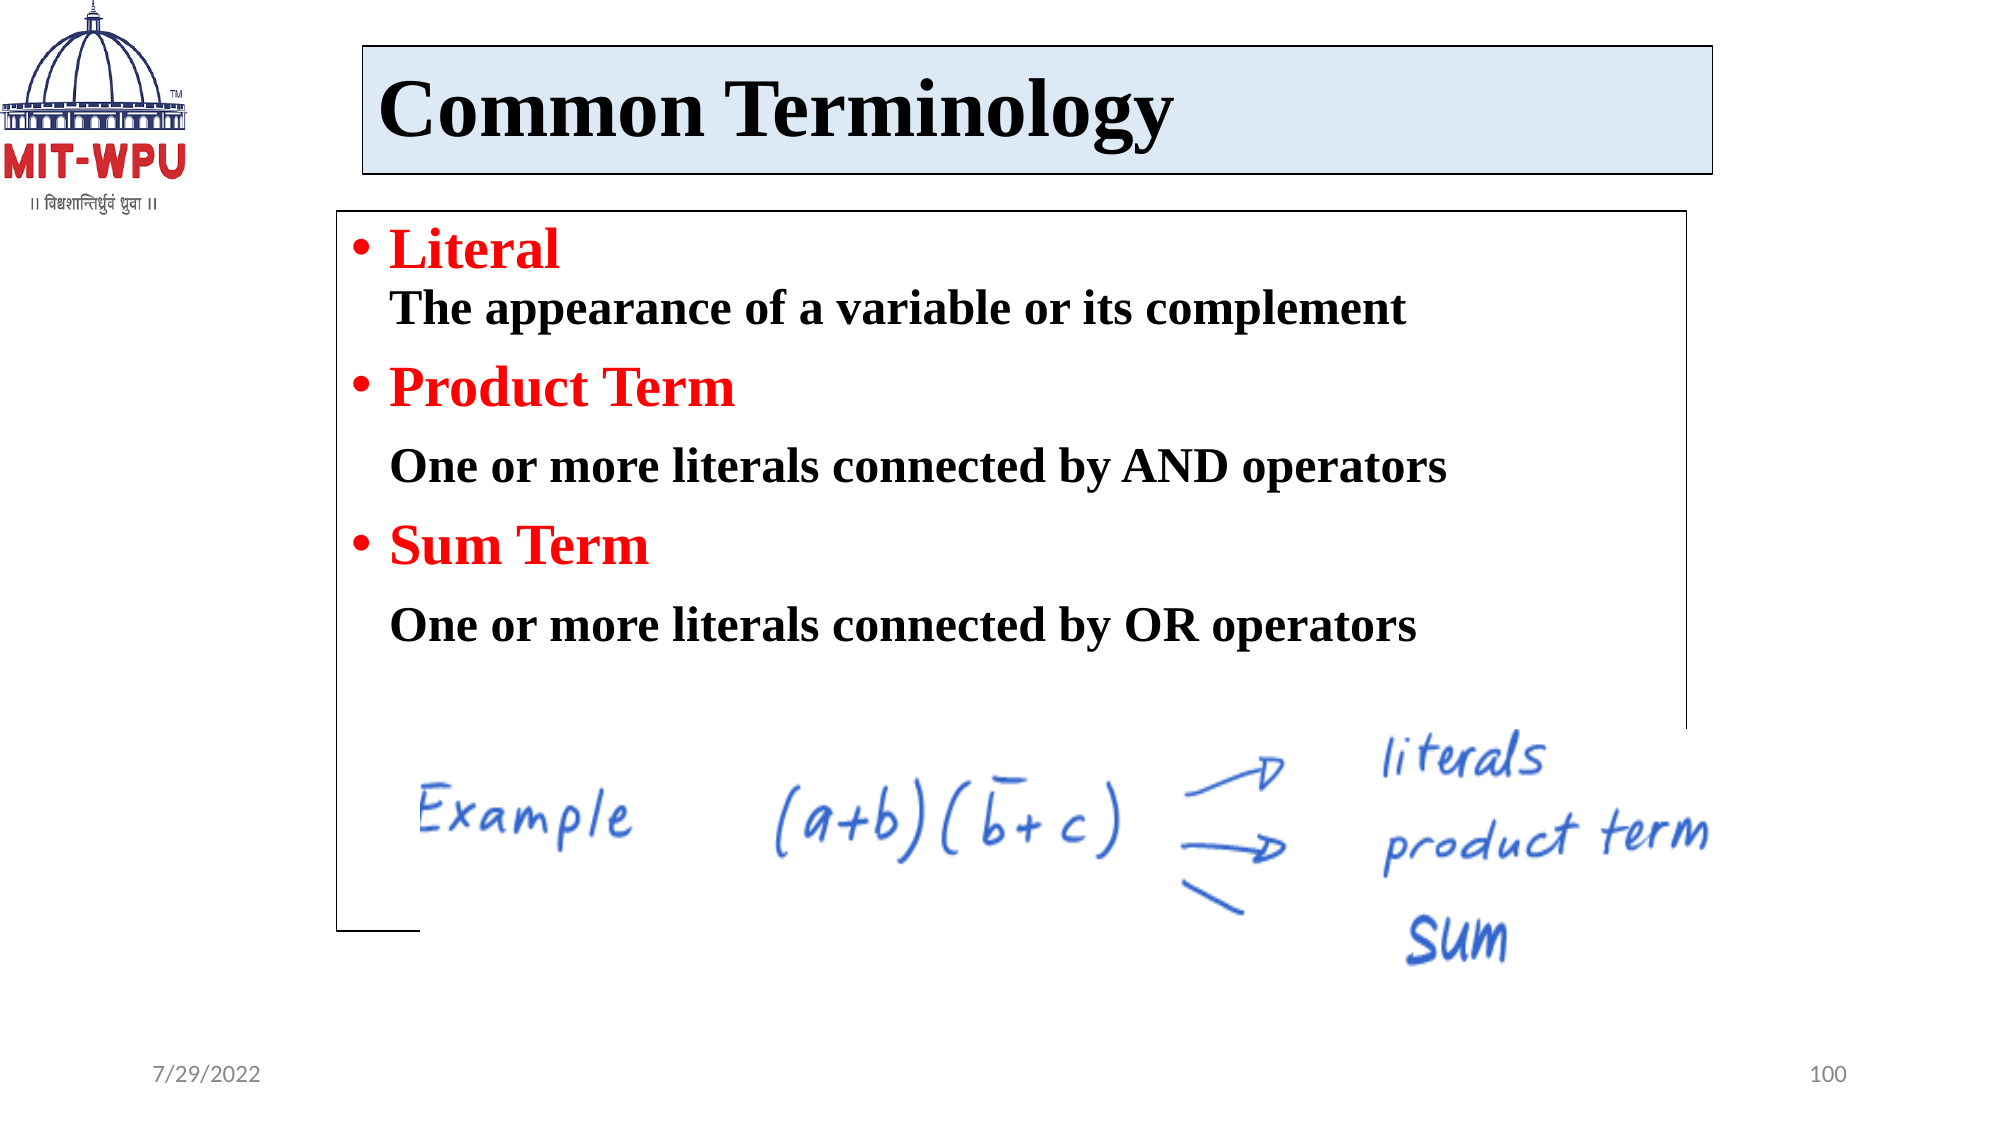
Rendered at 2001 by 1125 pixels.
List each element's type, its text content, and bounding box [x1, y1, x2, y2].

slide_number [137, 1042, 588, 1103]
slide_number ‹#› [1412, 1042, 1863, 1103]
picture [0, 0, 209, 216]
picture [420, 729, 1713, 1031]
title Common Terminology [362, 45, 1713, 175]
list Literal The appearance of a variable or its complement Product Term One or more literals connected by AND operators Sum Term One or more literals connected by OR operators [336, 210, 1687, 932]
